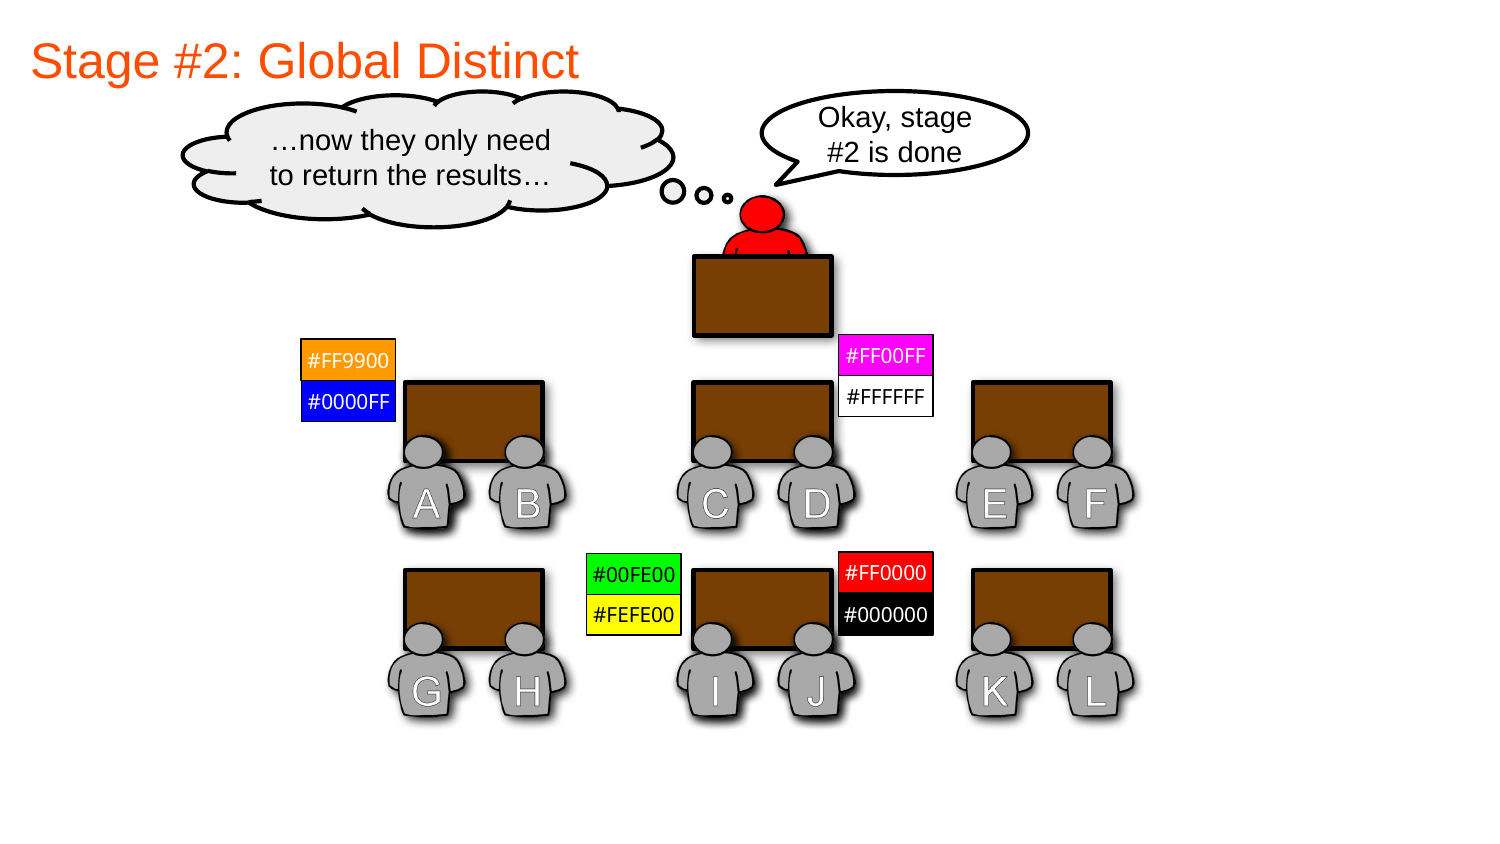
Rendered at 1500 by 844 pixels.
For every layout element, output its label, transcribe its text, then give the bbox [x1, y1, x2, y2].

text_box Stage #2: Global Distinct [15, 13, 603, 93]
picture [954, 620, 1035, 718]
text_box [693, 569, 832, 649]
text_box #FEFE00 [586, 595, 682, 636]
picture [674, 620, 756, 718]
picture [386, 433, 467, 530]
picture [954, 433, 1035, 530]
text_box [973, 569, 1111, 649]
picture [386, 620, 467, 718]
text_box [693, 193, 832, 336]
picture [775, 620, 857, 718]
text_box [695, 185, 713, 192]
text_box #FFFFFF [838, 375, 934, 417]
text_box [693, 382, 832, 462]
text_box #FF0000 [838, 551, 934, 594]
text_box #000000 [838, 594, 934, 636]
picture [775, 433, 857, 530]
picture [487, 433, 568, 530]
picture [1055, 620, 1136, 718]
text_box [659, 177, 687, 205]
text_box #00FE00 [586, 553, 682, 595]
text_box [405, 382, 543, 462]
text_box Okay, stage #2 is done [759, 88, 1031, 188]
text_box [973, 382, 1111, 462]
picture [487, 620, 568, 718]
picture [674, 433, 756, 530]
picture [1055, 433, 1136, 530]
text_box #FF00FF [838, 334, 934, 375]
text_box …now they only need to return the results… [180, 89, 676, 230]
text_box [405, 569, 543, 649]
text_box #FF9900 [301, 339, 396, 381]
text_box #0000FF [301, 381, 396, 422]
